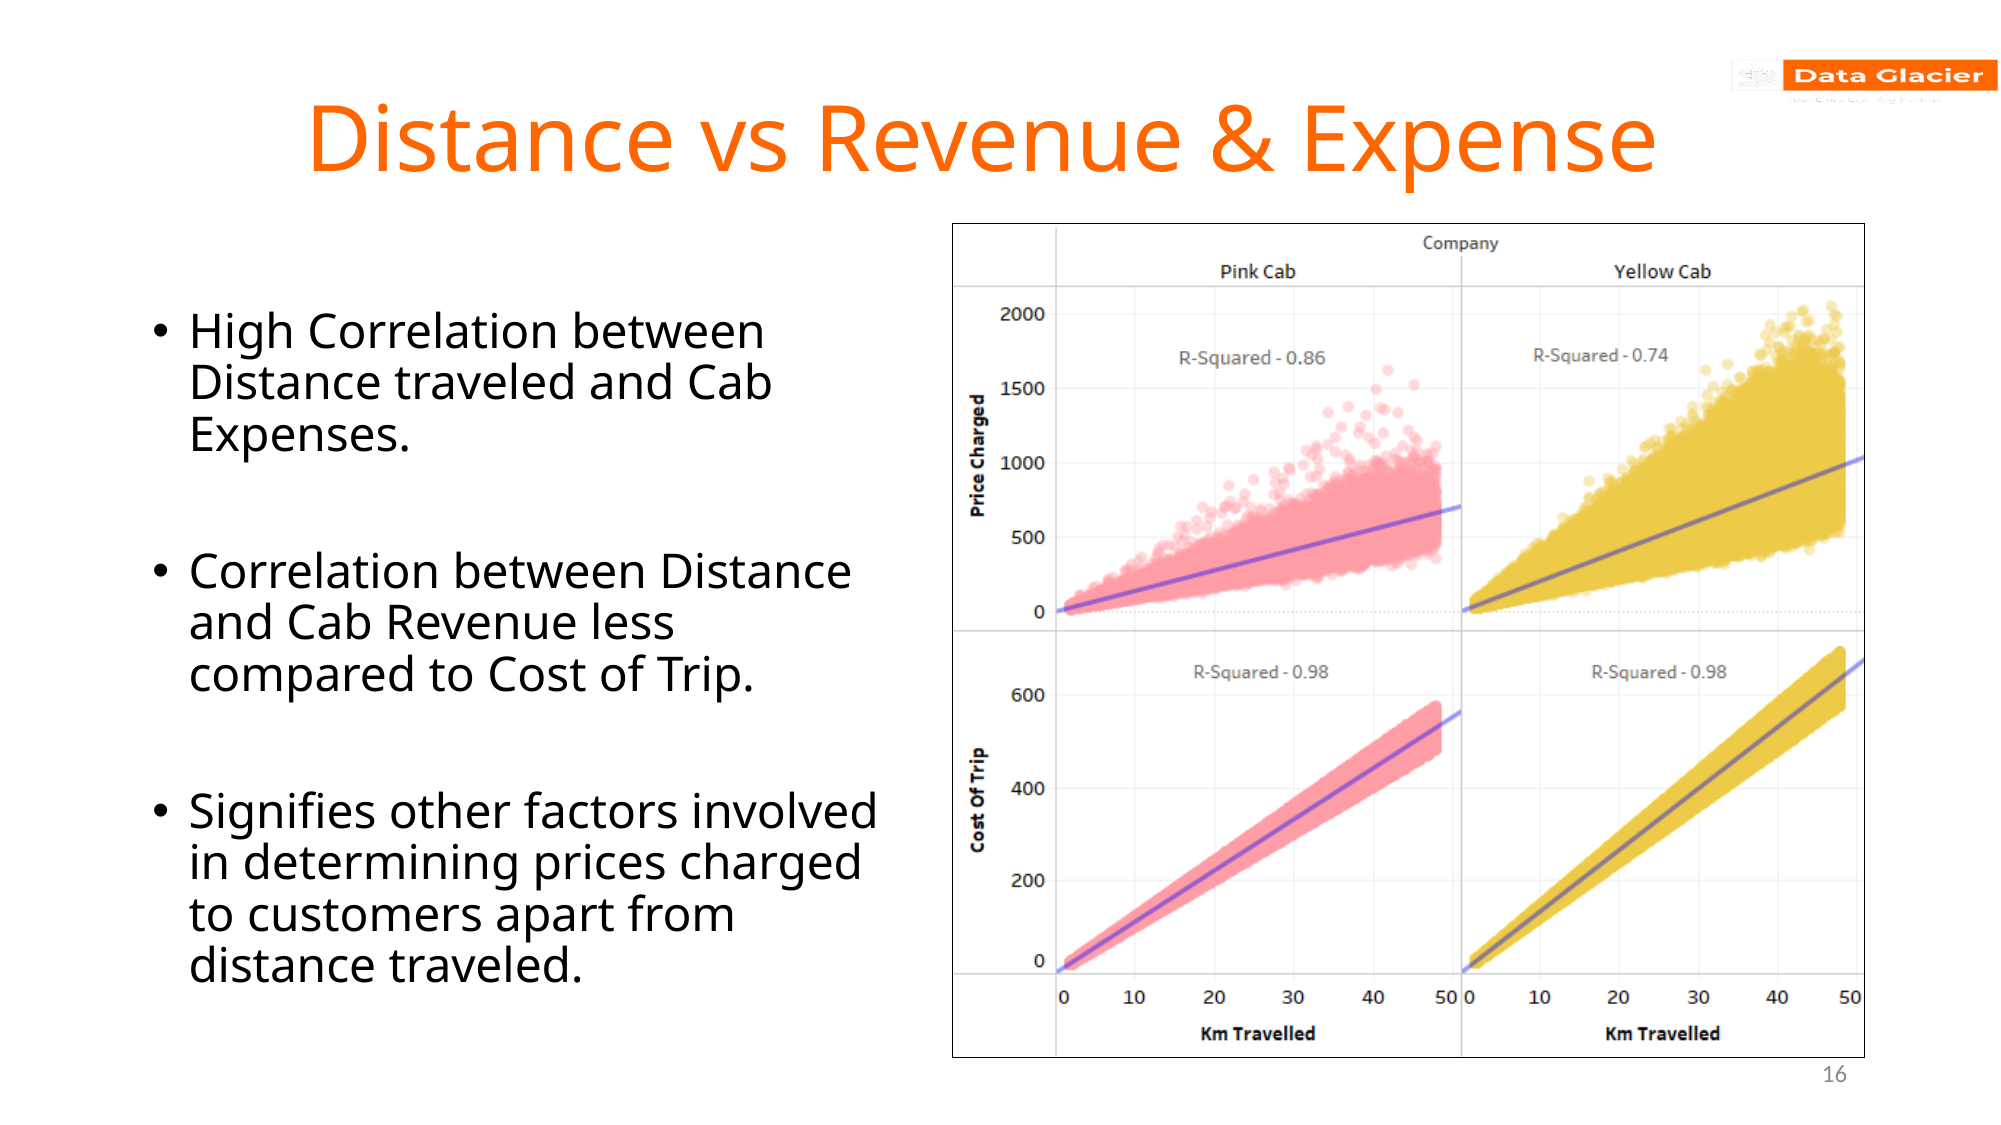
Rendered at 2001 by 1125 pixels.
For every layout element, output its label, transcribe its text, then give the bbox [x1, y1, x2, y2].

slide_number 16 [1412, 1058, 1863, 1103]
list High Correlation between Distance traveled and Cab Expenses. Correlation between Distance and Cab Revenue less compared to Cost of Trip. Signifies other factors involved in determining prices charged to customers apart from distance traveled. [137, 299, 898, 1014]
title Distance vs Revenue & Expense [120, 33, 1846, 251]
picture [1728, 0, 2000, 164]
picture [952, 223, 1865, 1058]
